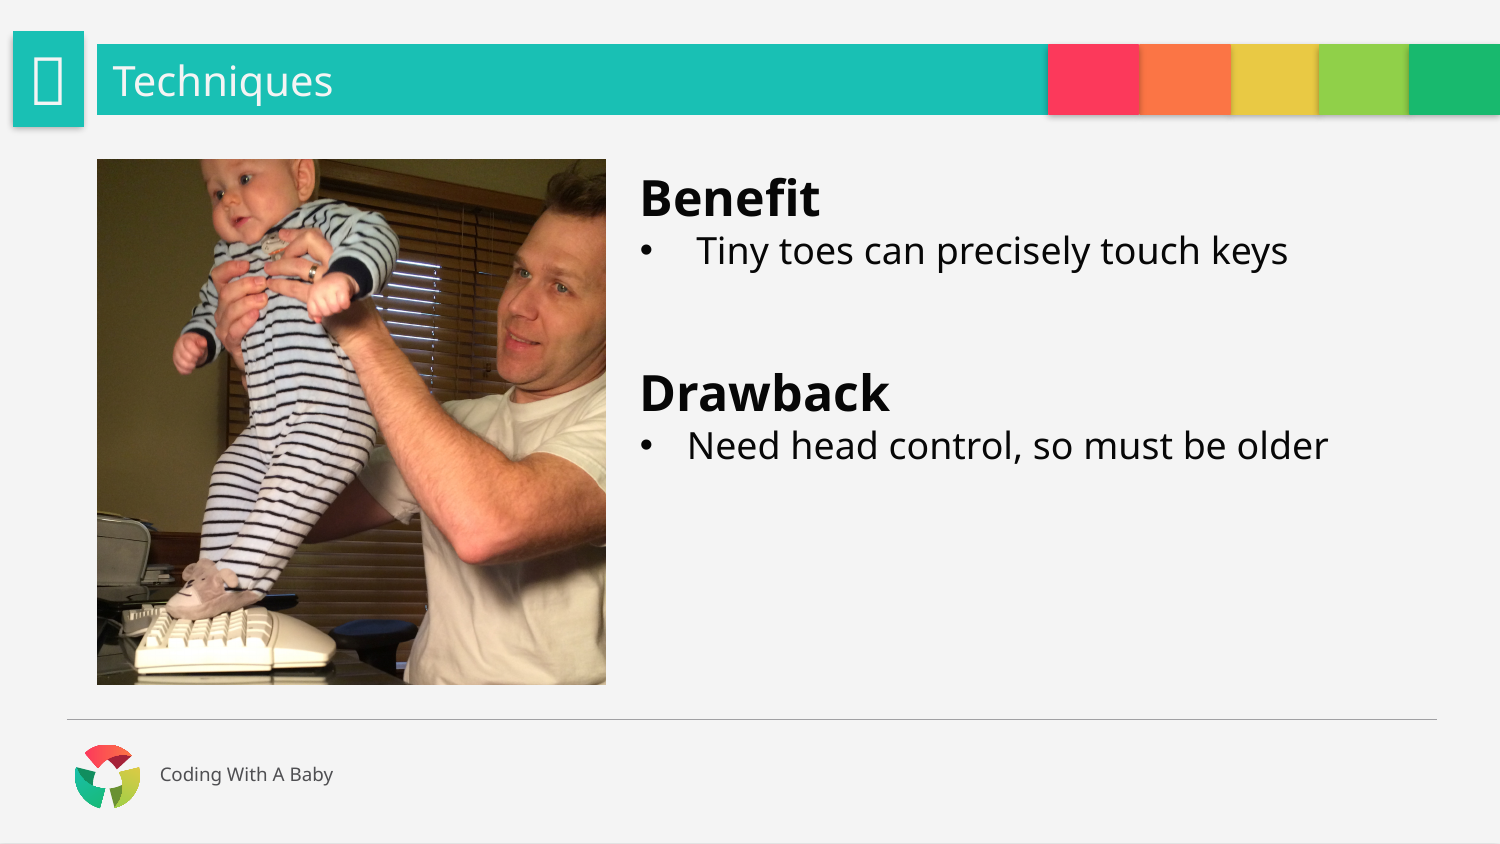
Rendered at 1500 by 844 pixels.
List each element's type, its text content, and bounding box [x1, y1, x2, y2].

text_box [1319, 44, 1408, 115]
text_box Benefit Tiny toes can precisely touch keys Drawback Need head control, so must be older [624, 159, 1455, 685]
text_box [1409, 44, 1500, 115]
text_box [1231, 44, 1318, 115]
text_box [0, 31, 98, 128]
picture [97, 159, 606, 685]
text_box [1140, 44, 1231, 115]
title Techniques [102, 44, 1047, 115]
text_box [1048, 44, 1139, 115]
